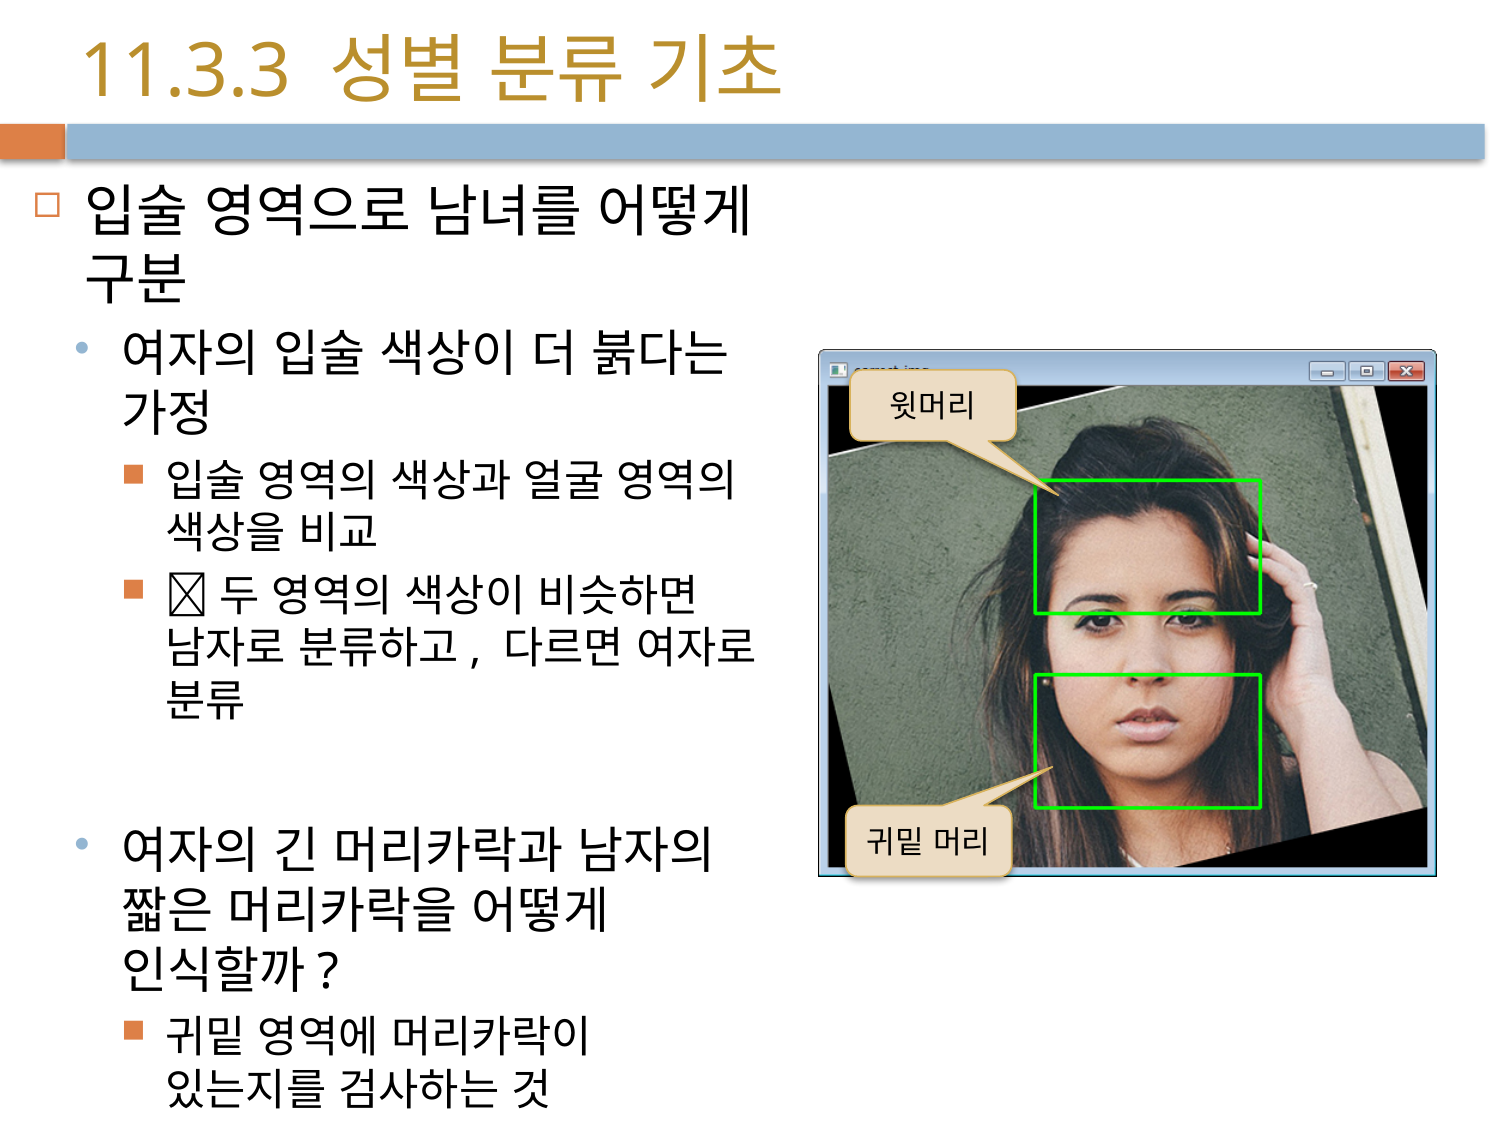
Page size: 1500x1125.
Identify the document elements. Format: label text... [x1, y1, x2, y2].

list 입술 영역으로 남녀를 어떻게 구분 여자의 입술 색상이 더 붉다는 가정 입술 영역의 색상과 얼굴 영역의 색상을 비교 두 영역의 색상이 비슷하면 남자로 분류하고, 다르면 여자로 분류 여자의 긴 머리카락과 남자의 짧은 머리카락을 어떻게 인식할까? 귀밑 영역에 머리카락이 있는지를 검사하는 것 cv::compareHist() 함수로 유사도 비교 [17, 168, 774, 1031]
picture [817, 349, 1438, 877]
title 11.3.3 성별 분류 기초 [64, 7, 1471, 126]
